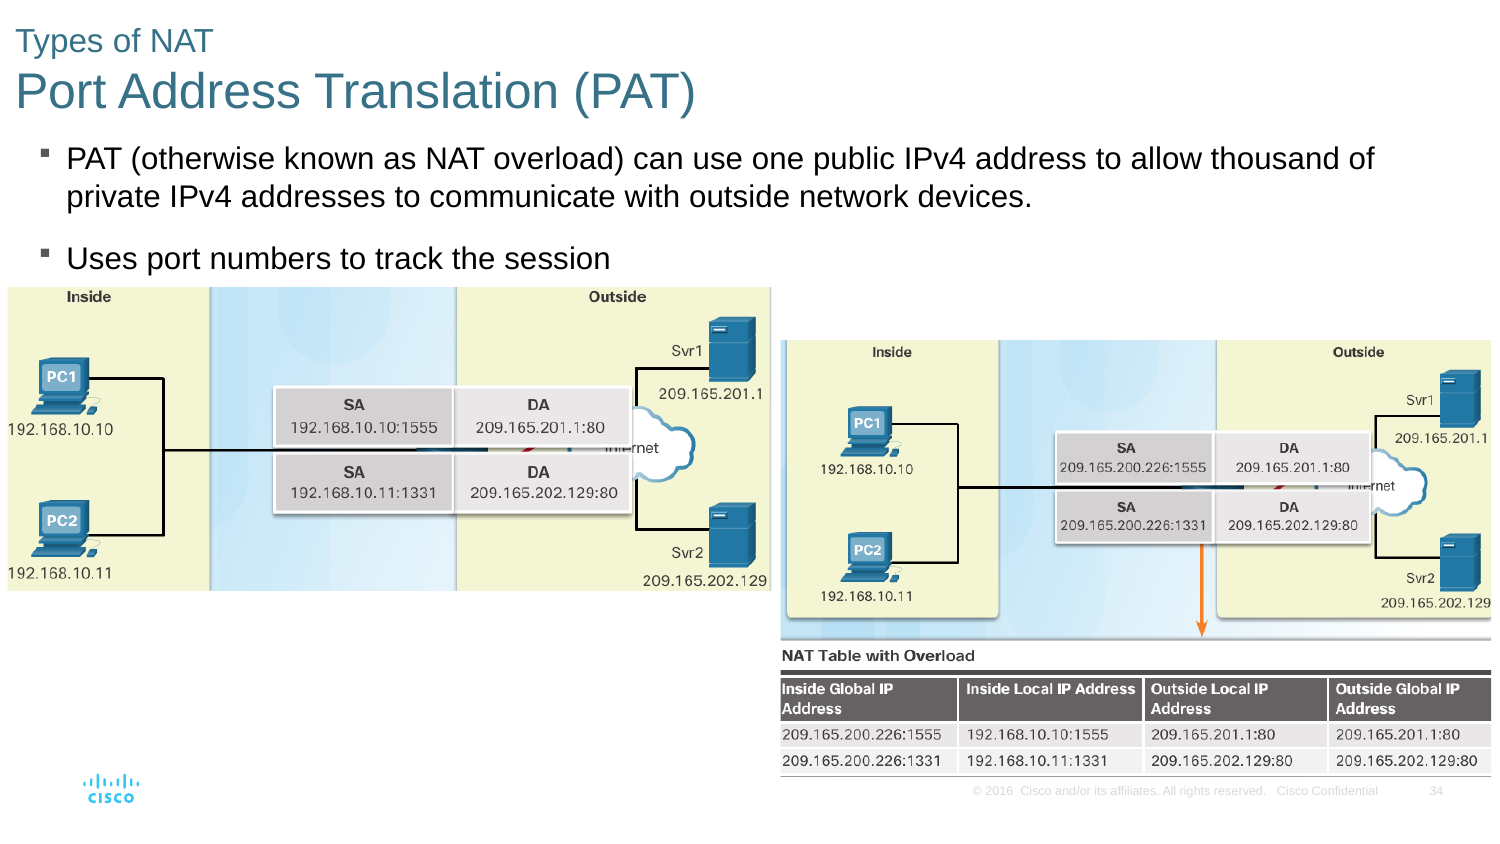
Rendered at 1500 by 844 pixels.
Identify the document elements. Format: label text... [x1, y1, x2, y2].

title Types of NAT Port Address Translation (PAT) [0, 6, 1500, 131]
picture [780, 340, 1492, 777]
list PAT (otherwise known as NAT overload) can use one public IPv4 address to allow thousand of private IPv4 addresses to communicate with outside network devices. Uses port numbers to track the session [23, 131, 1500, 813]
picture [7, 286, 772, 591]
